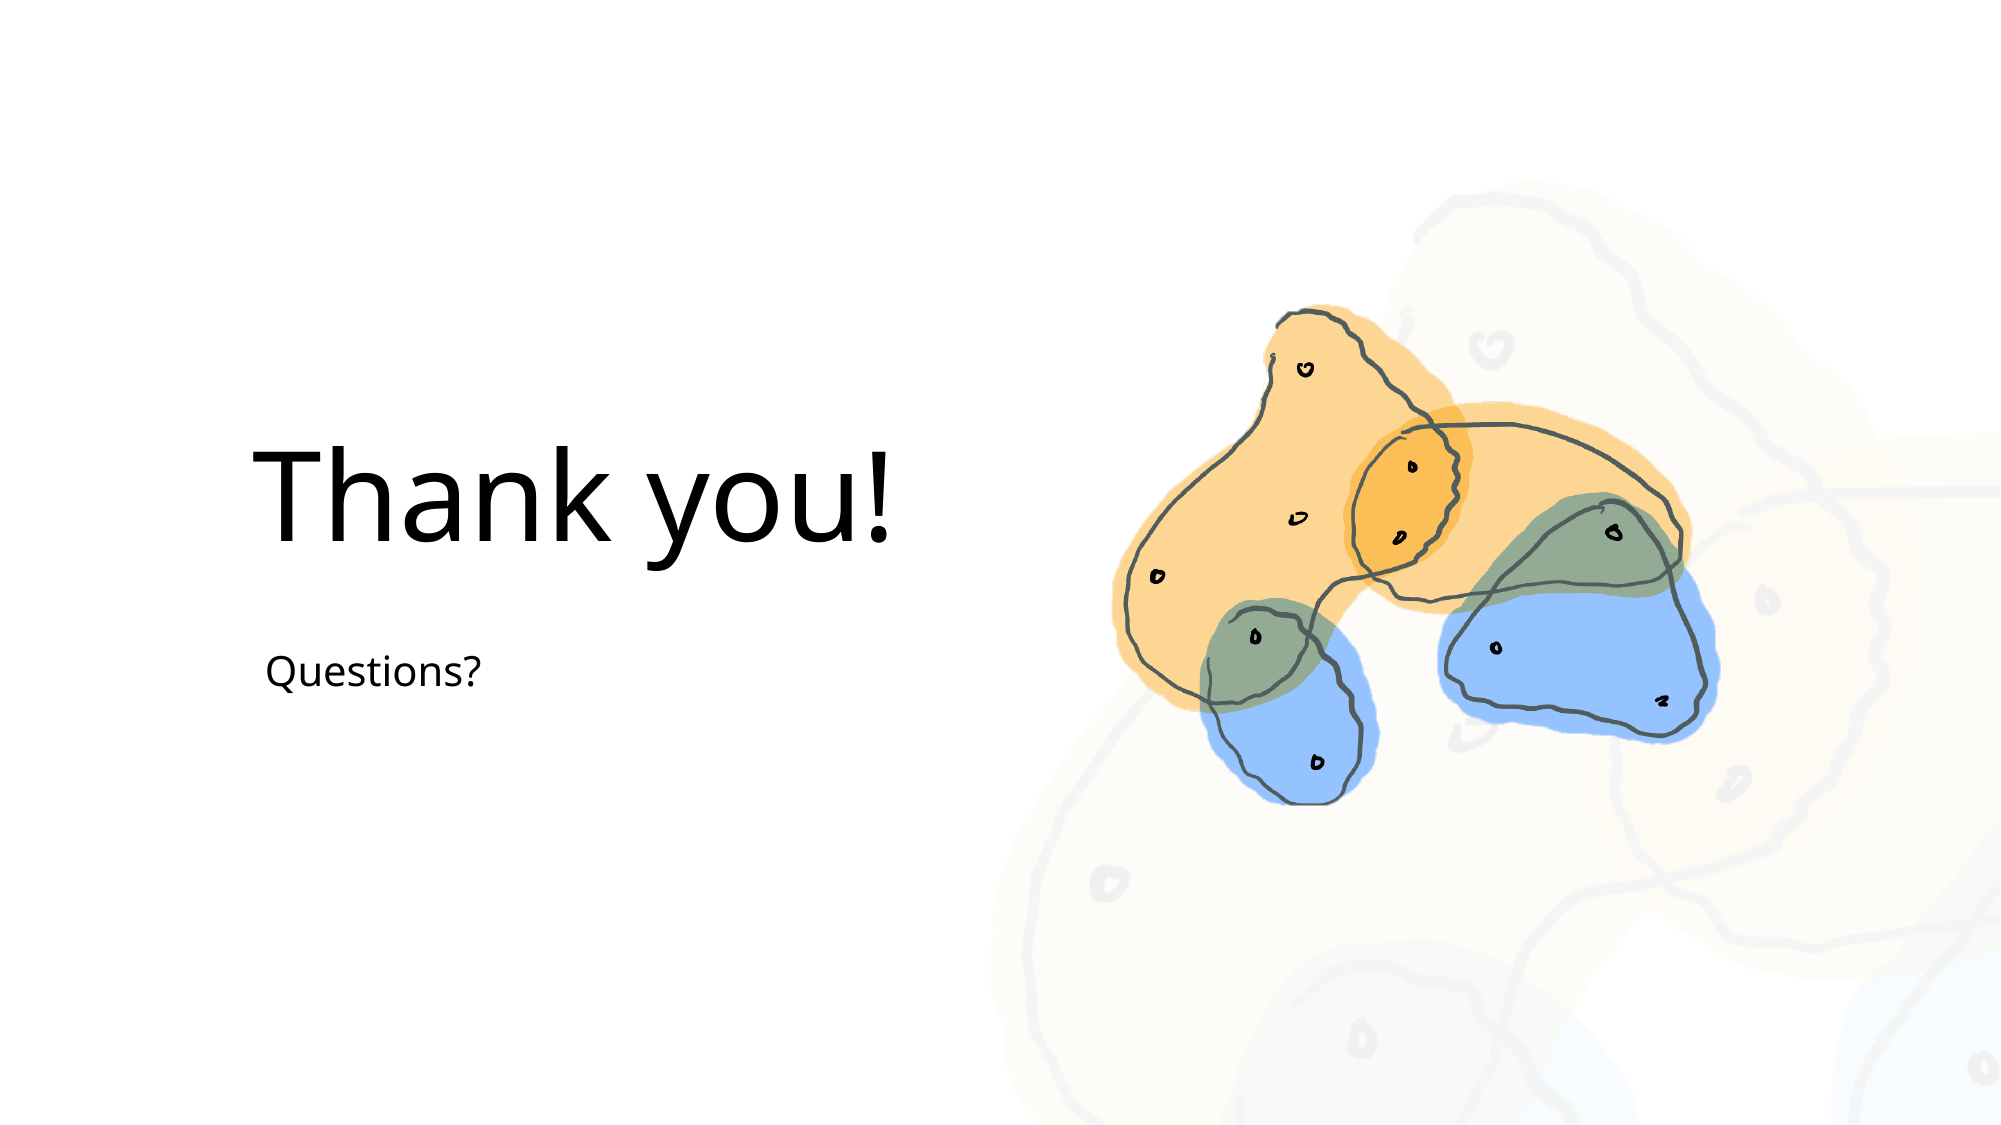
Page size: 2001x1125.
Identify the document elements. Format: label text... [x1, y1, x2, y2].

text_box Questions? [249, 587, 894, 760]
picture [894, 60, 2000, 1125]
title Thank you! [237, 184, 894, 576]
